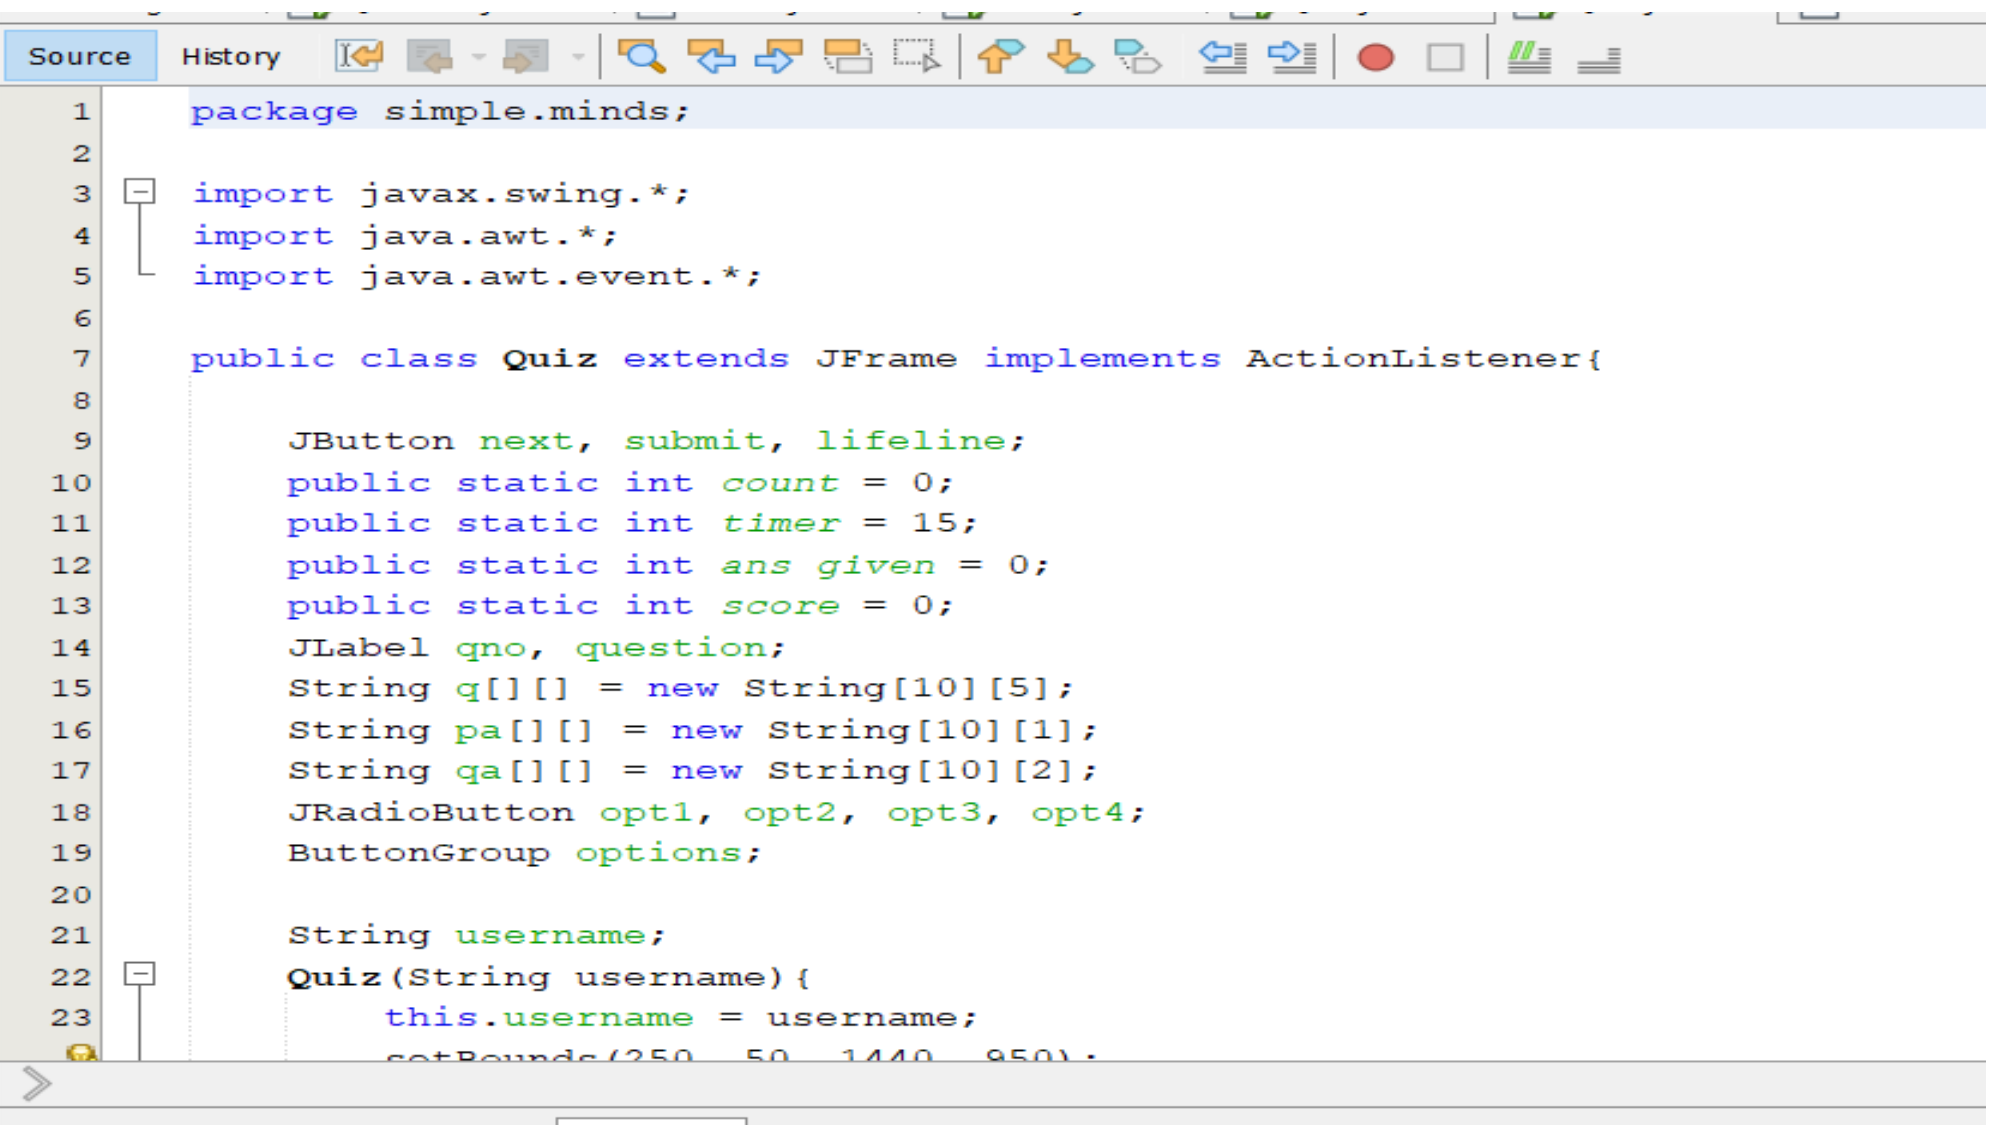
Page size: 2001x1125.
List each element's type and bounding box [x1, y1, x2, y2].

picture [0, 11, 1987, 1125]
text_box [0, 0, 2000, 1125]
